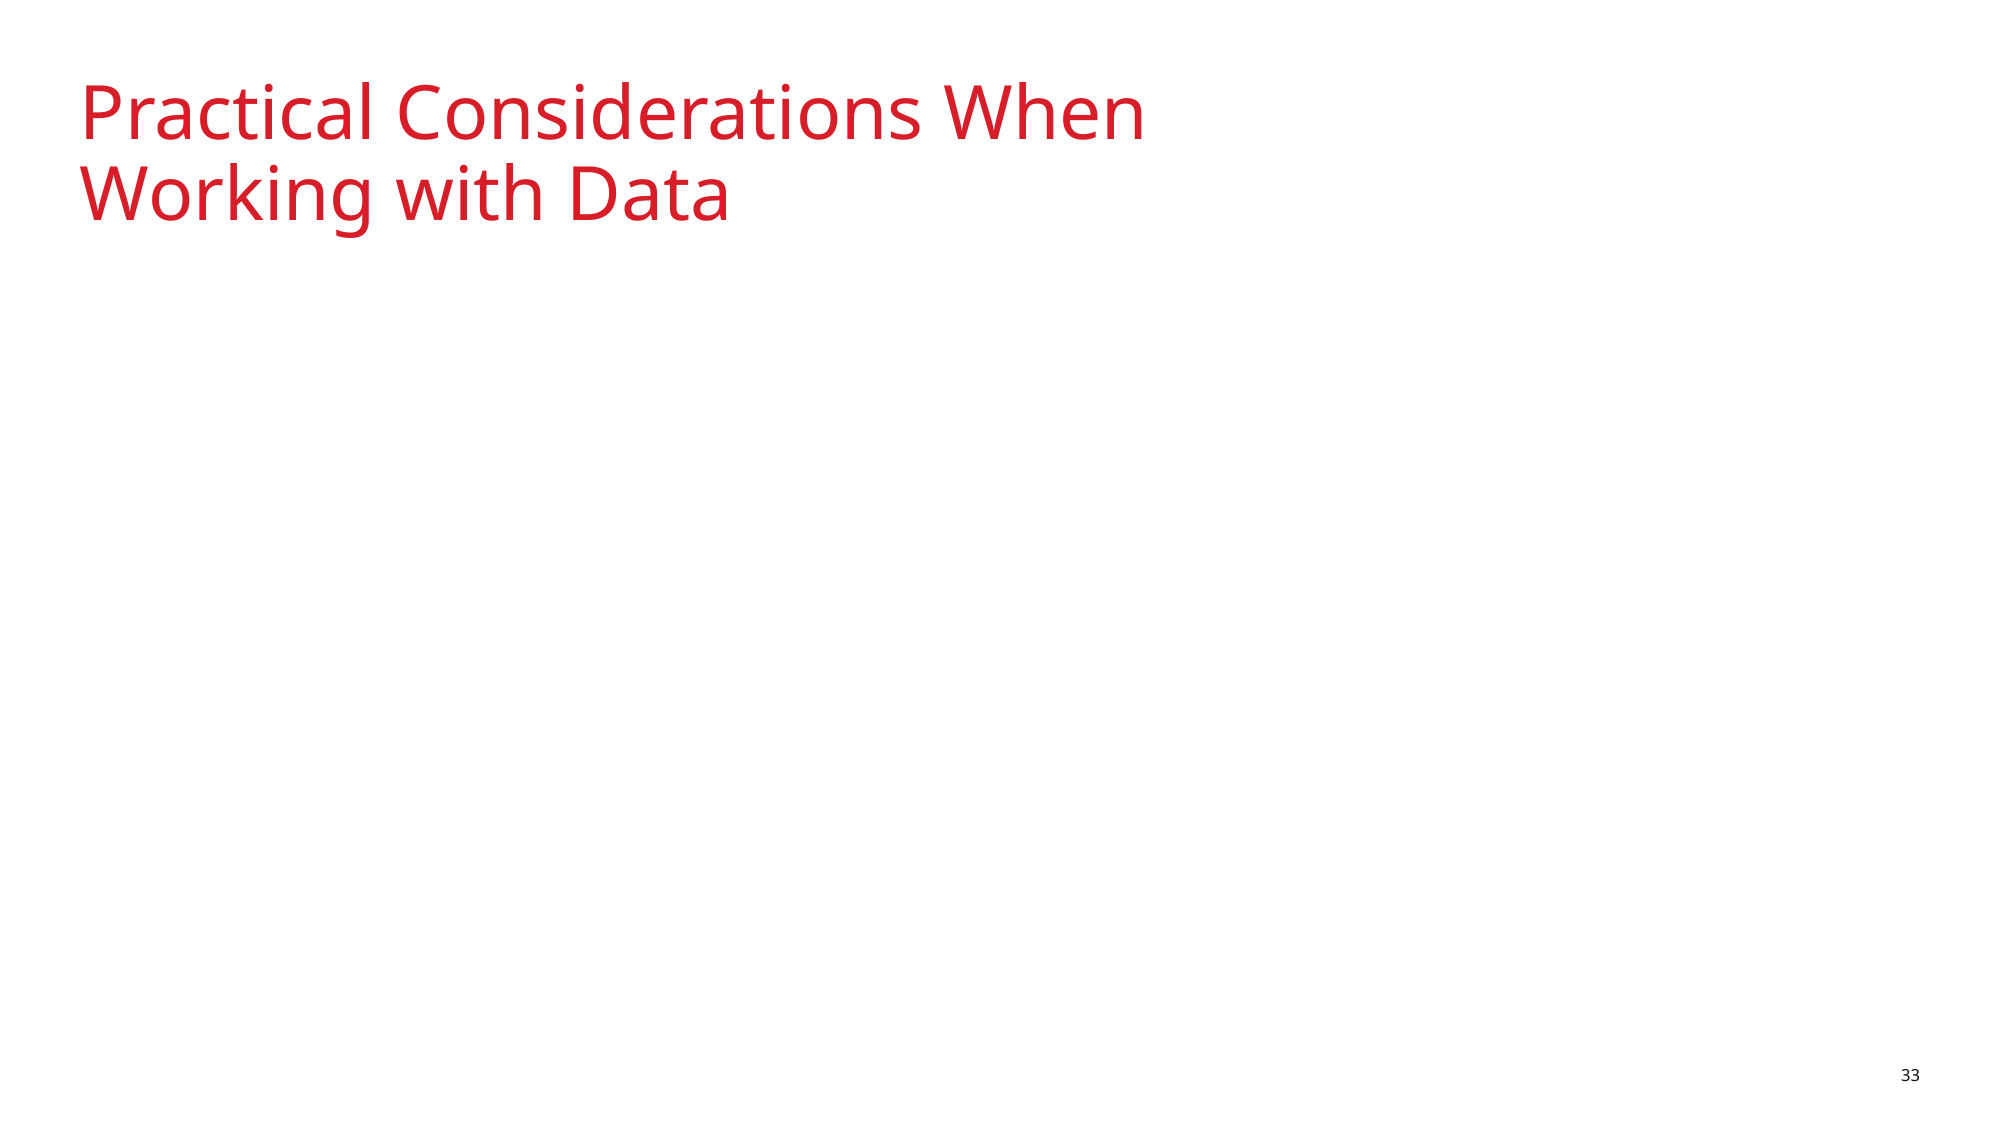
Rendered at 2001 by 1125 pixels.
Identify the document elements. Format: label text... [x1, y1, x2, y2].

list Practical Considerations When Working with Data [79, 75, 1280, 1013]
slide_number 33 [1839, 1050, 1920, 1088]
